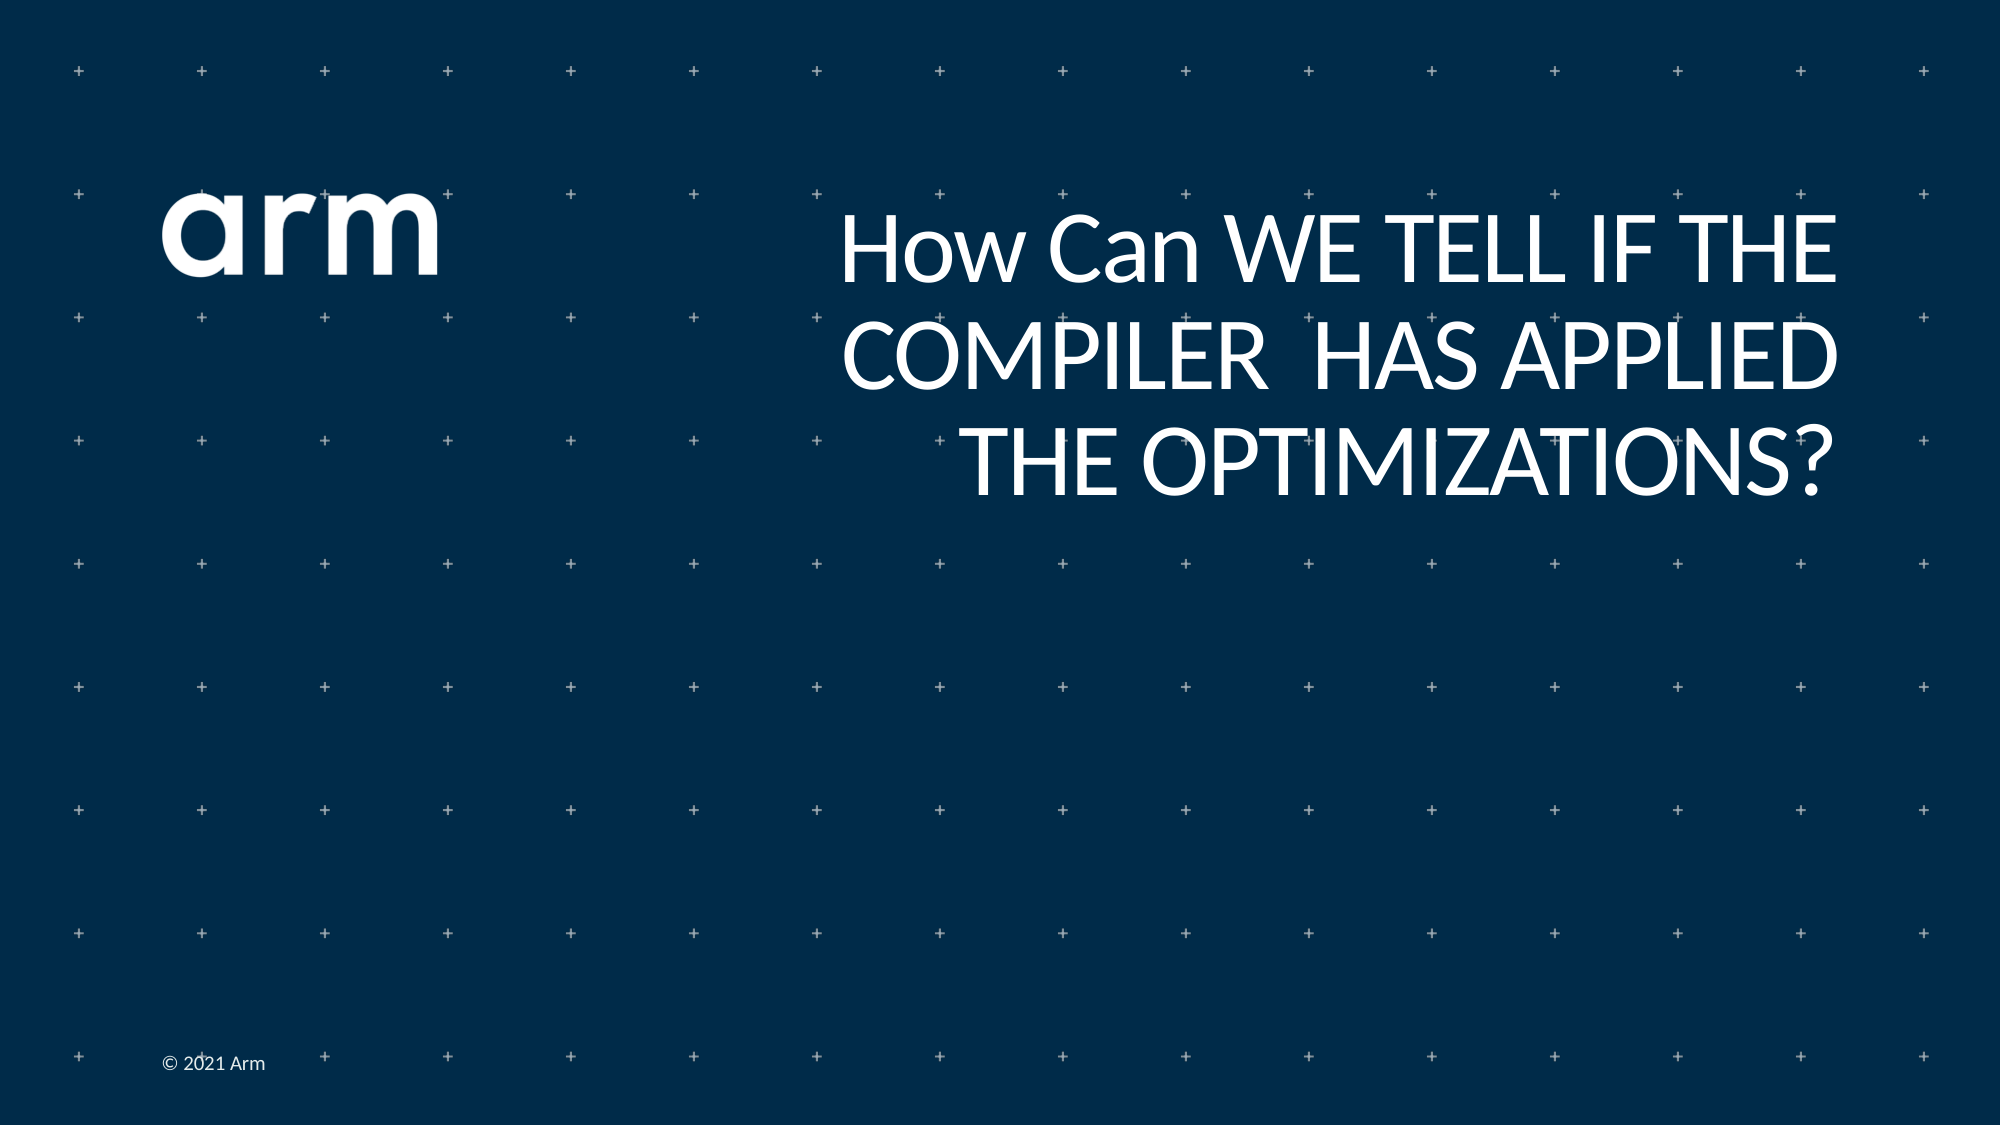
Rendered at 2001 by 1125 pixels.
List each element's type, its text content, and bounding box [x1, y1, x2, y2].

picture [160, 191, 440, 279]
title How Can WE TELL IF THE COMPILER HAS APPLIED THE OPTIMIZATIONS? [822, 198, 1839, 621]
